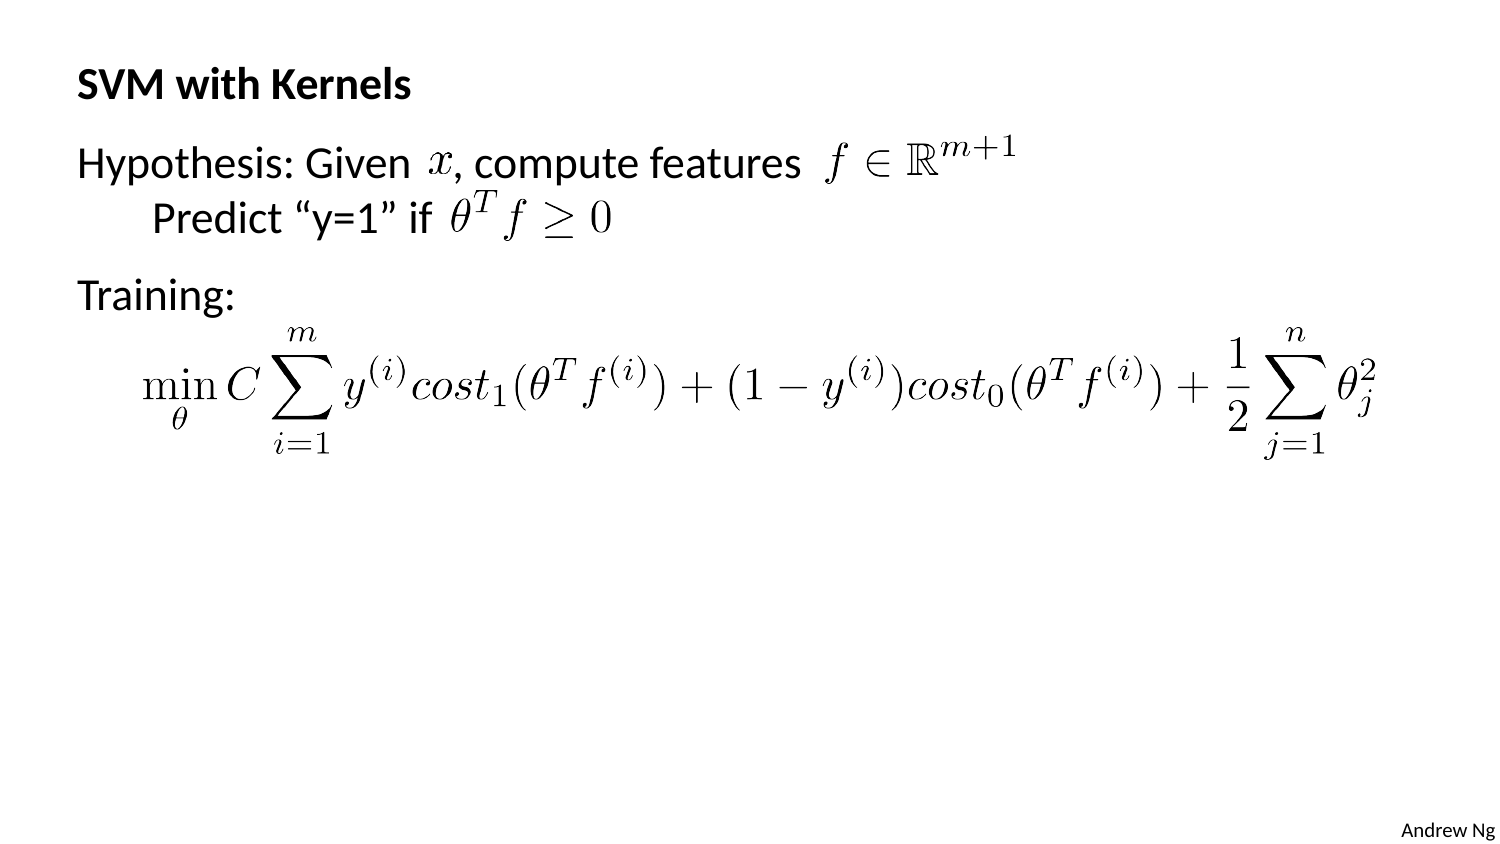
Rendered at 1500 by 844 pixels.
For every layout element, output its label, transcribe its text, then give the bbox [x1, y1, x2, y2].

picture [824, 133, 1015, 185]
text_box Hypothesis: Given , compute features Predict “y=1” if [62, 125, 1425, 251]
picture [451, 190, 611, 241]
text_box SVM with Kernels [62, 46, 1425, 117]
picture [143, 327, 1376, 460]
picture [428, 152, 452, 174]
text_box Training: [62, 257, 1425, 328]
